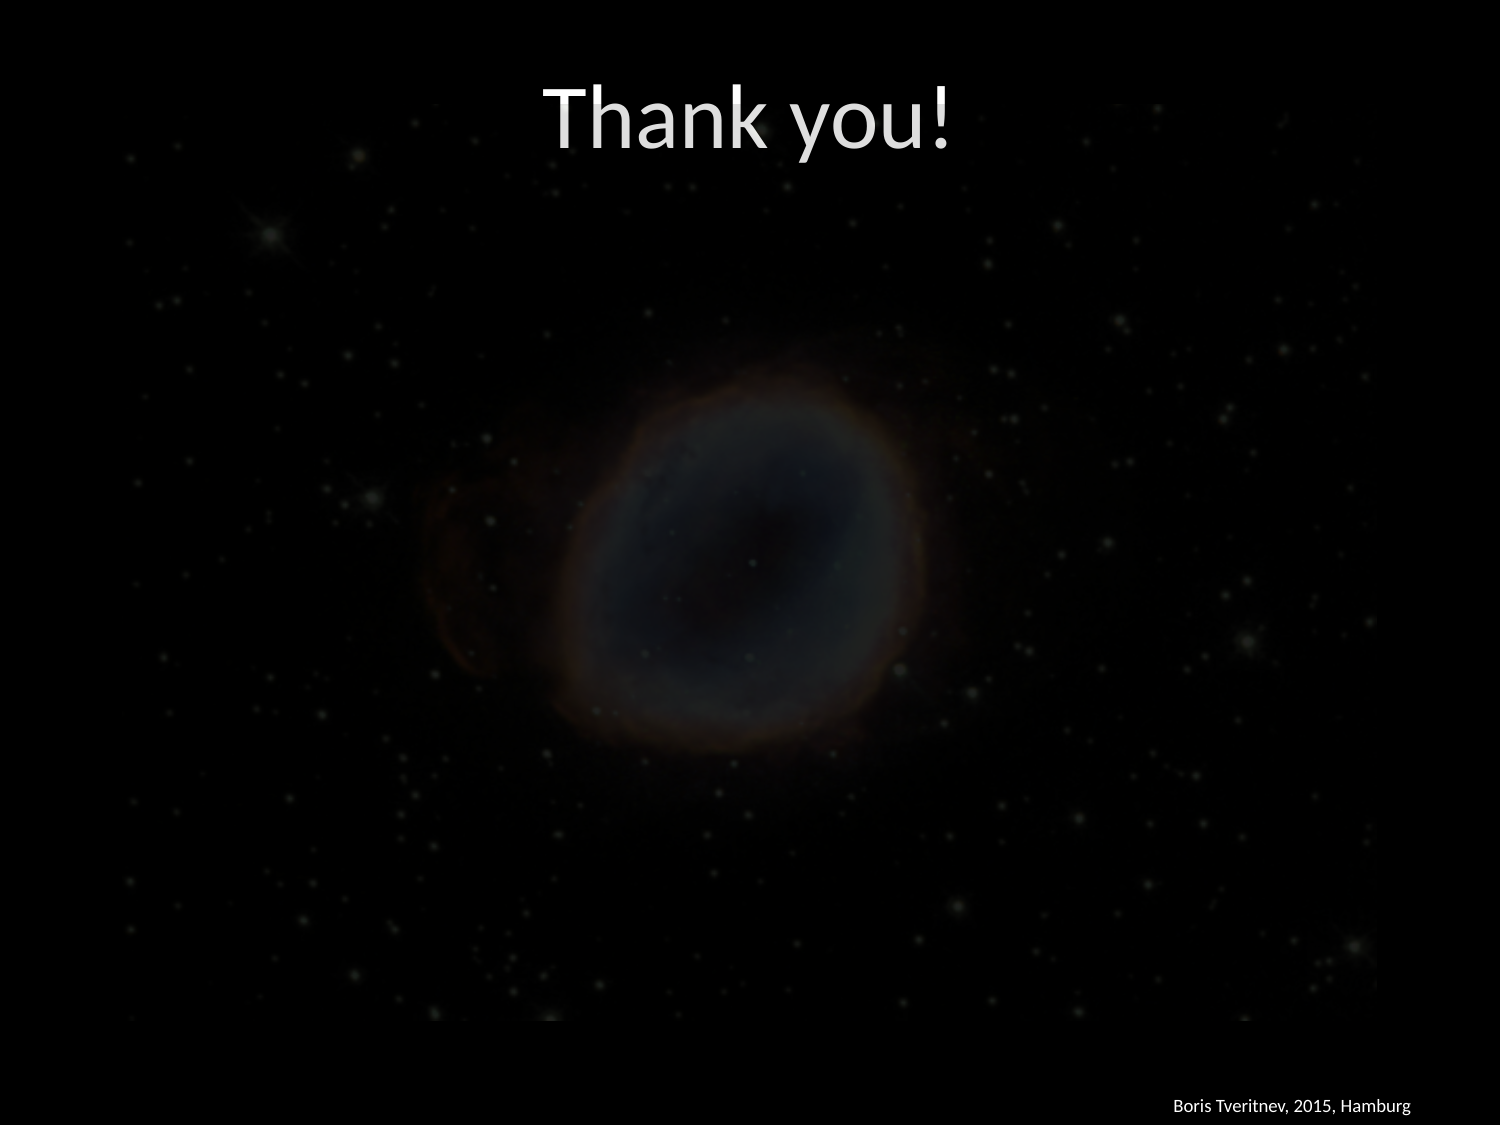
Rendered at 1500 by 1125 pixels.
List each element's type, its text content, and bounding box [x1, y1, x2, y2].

title Thank you! [75, 45, 1425, 179]
text_box Boris Tveritnev, 2015, Hamburg [1158, 1086, 1500, 1124]
picture [122, 103, 1378, 1021]
